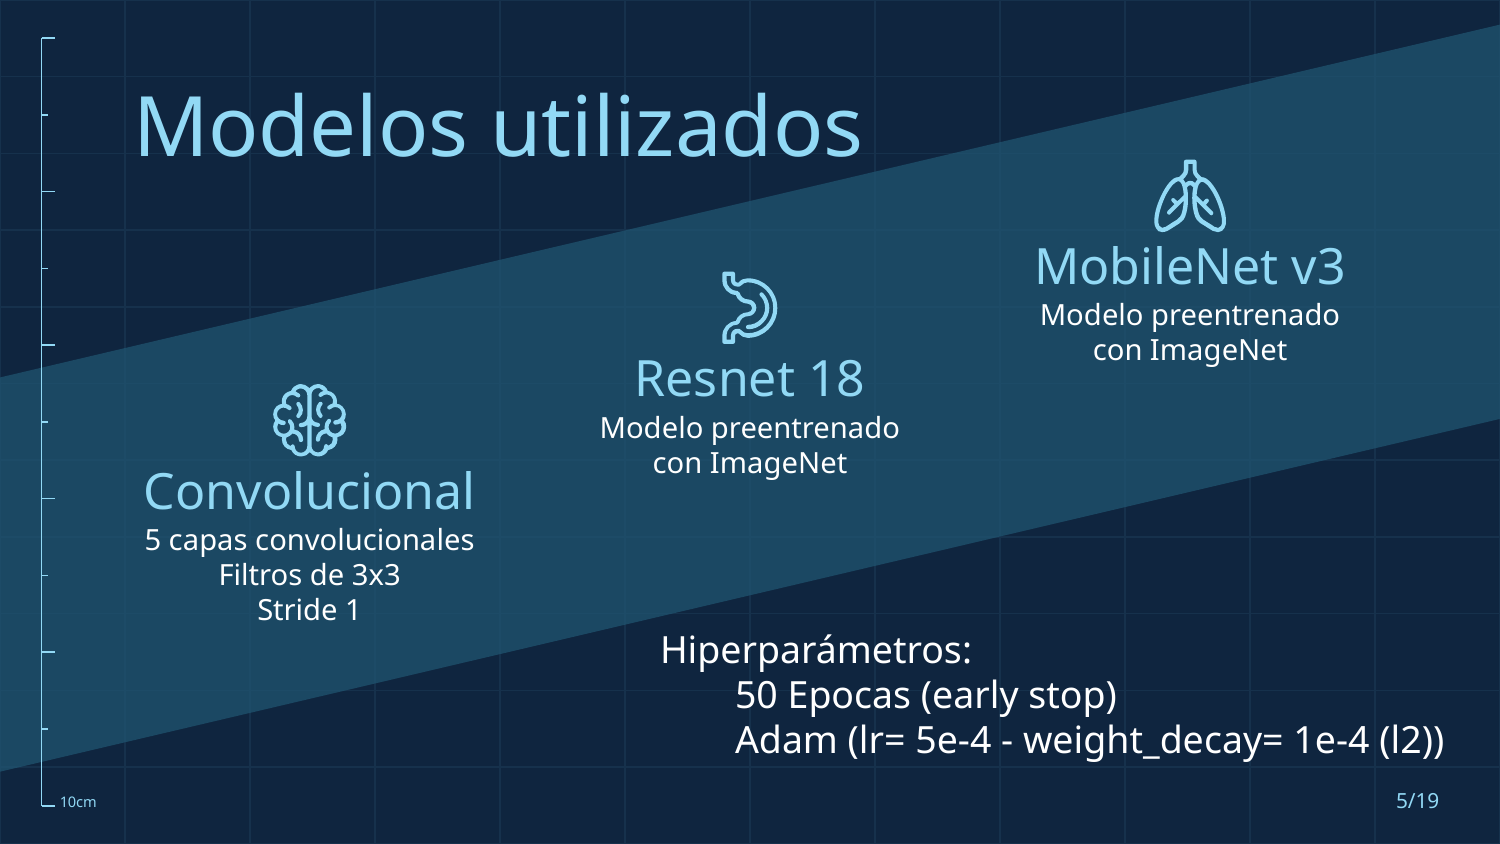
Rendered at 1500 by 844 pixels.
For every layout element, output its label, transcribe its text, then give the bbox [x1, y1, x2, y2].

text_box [272, 383, 347, 457]
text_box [722, 271, 778, 345]
slide_number ‹#›/19 [1377, 778, 1458, 820]
text_box [1154, 159, 1226, 233]
title Convolucional [118, 453, 502, 506]
subtitle Modelo preentrenado con ImageNet [558, 393, 942, 538]
subtitle Modelo preentrenado con ImageNet [998, 281, 1382, 425]
title Modelos utilizados [118, 72, 1382, 167]
text_box Hiperparámetros: 50 Epocas (early stop) Adam (lr= 5e-4 - weight_decay= 1e-4 (l2)) [644, 611, 1487, 777]
title MobileNet v3 [998, 228, 1382, 281]
subtitle 5 capas convolucionales Filtros de 3x3 Stride 1 [118, 506, 502, 650]
title Resnet 18 [558, 340, 942, 393]
